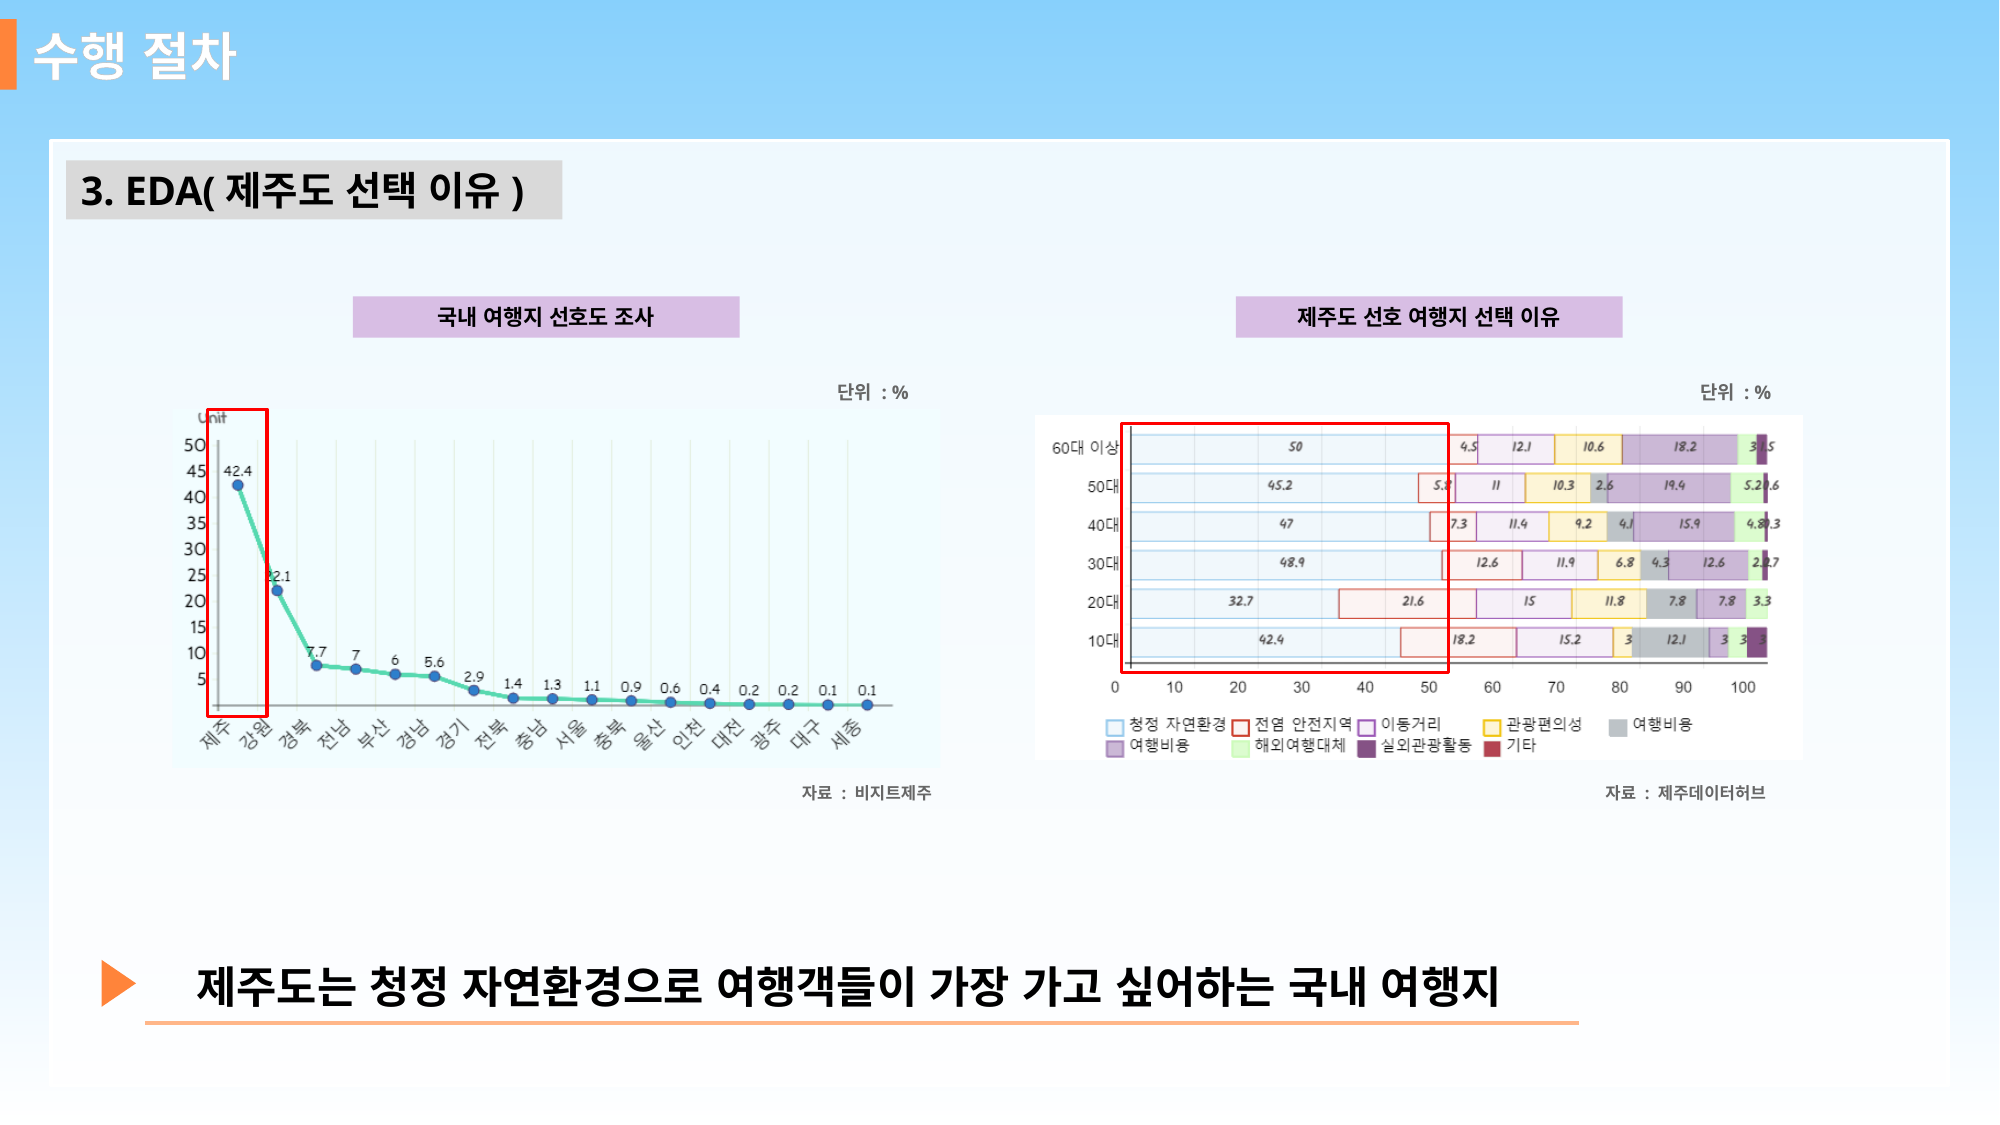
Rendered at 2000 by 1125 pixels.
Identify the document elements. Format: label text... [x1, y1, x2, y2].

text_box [0, 15, 445, 94]
text_box 국내 여행지 선호도 조사 [352, 296, 740, 338]
text_box 3. EDA(제주도 선택 이유) [66, 160, 563, 220]
picture [0, 0, 2000, 1125]
text_box 제주도는 청정 자연환경으로 여행객들이 가장 가고 싶어하는 국내 여행지 [181, 952, 1518, 1020]
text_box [171, 372, 1804, 812]
text_box [100, 958, 138, 1009]
text_box 제주도 선호 여행지 선택 이유 [1235, 296, 1623, 338]
text_box [51, 140, 1948, 1086]
